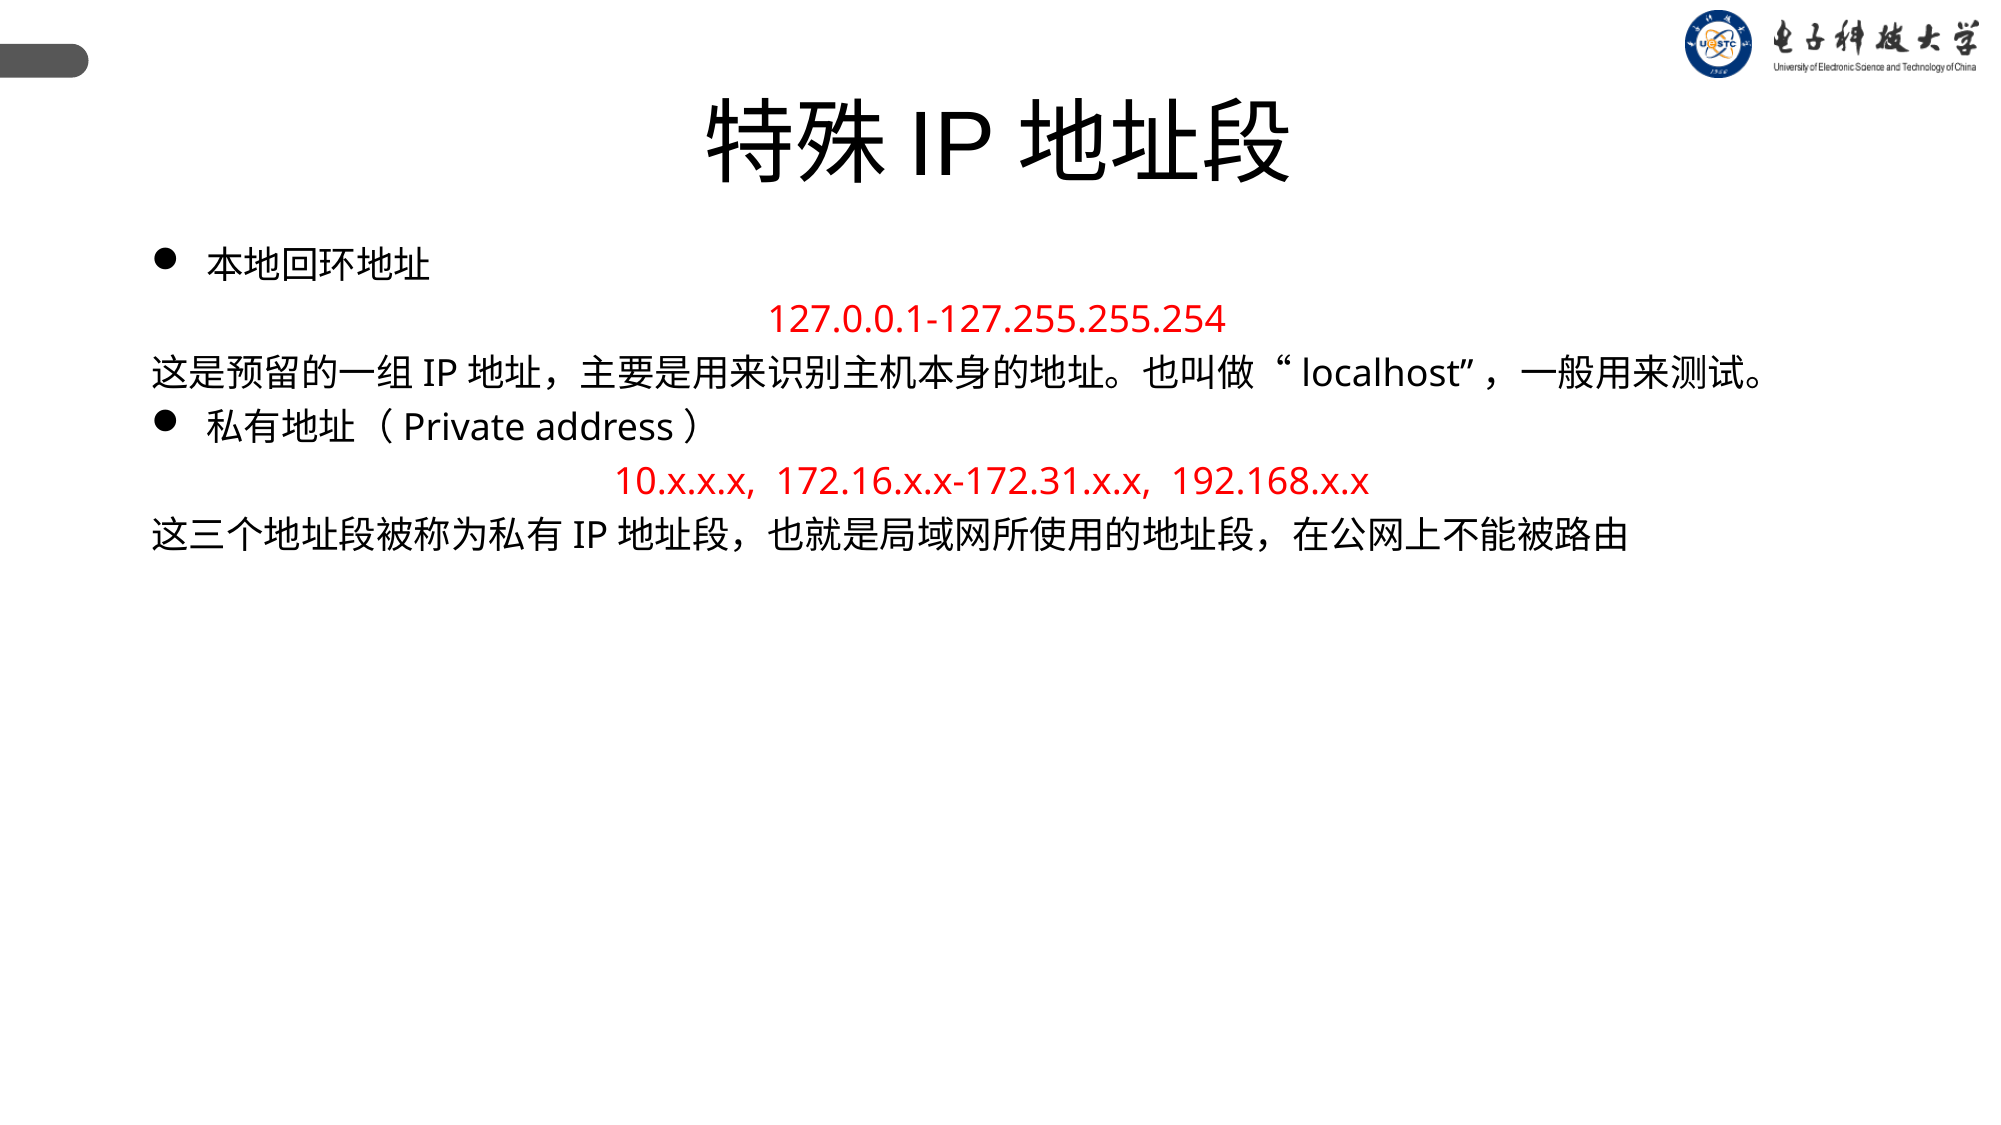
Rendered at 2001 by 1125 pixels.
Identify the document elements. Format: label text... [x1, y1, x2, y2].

picture [1685, 10, 1979, 78]
list 本地回环地址 127.0.0.1-127.255.255.254 这是预留的一组IP地址，主要是用来识别主机本身的地址。也叫做“localhost”，一般用来测试。 私有地址（Private address） 10.x.x.x, 172.16.x.x-172.31.x.x, 192.168.x.x 这三个地址段被称为私有IP地址段，也就是局域网所使用的地址段，在公网上不能被路由 [136, 224, 1867, 921]
title 特殊IP地址段 [7, 88, 1989, 237]
